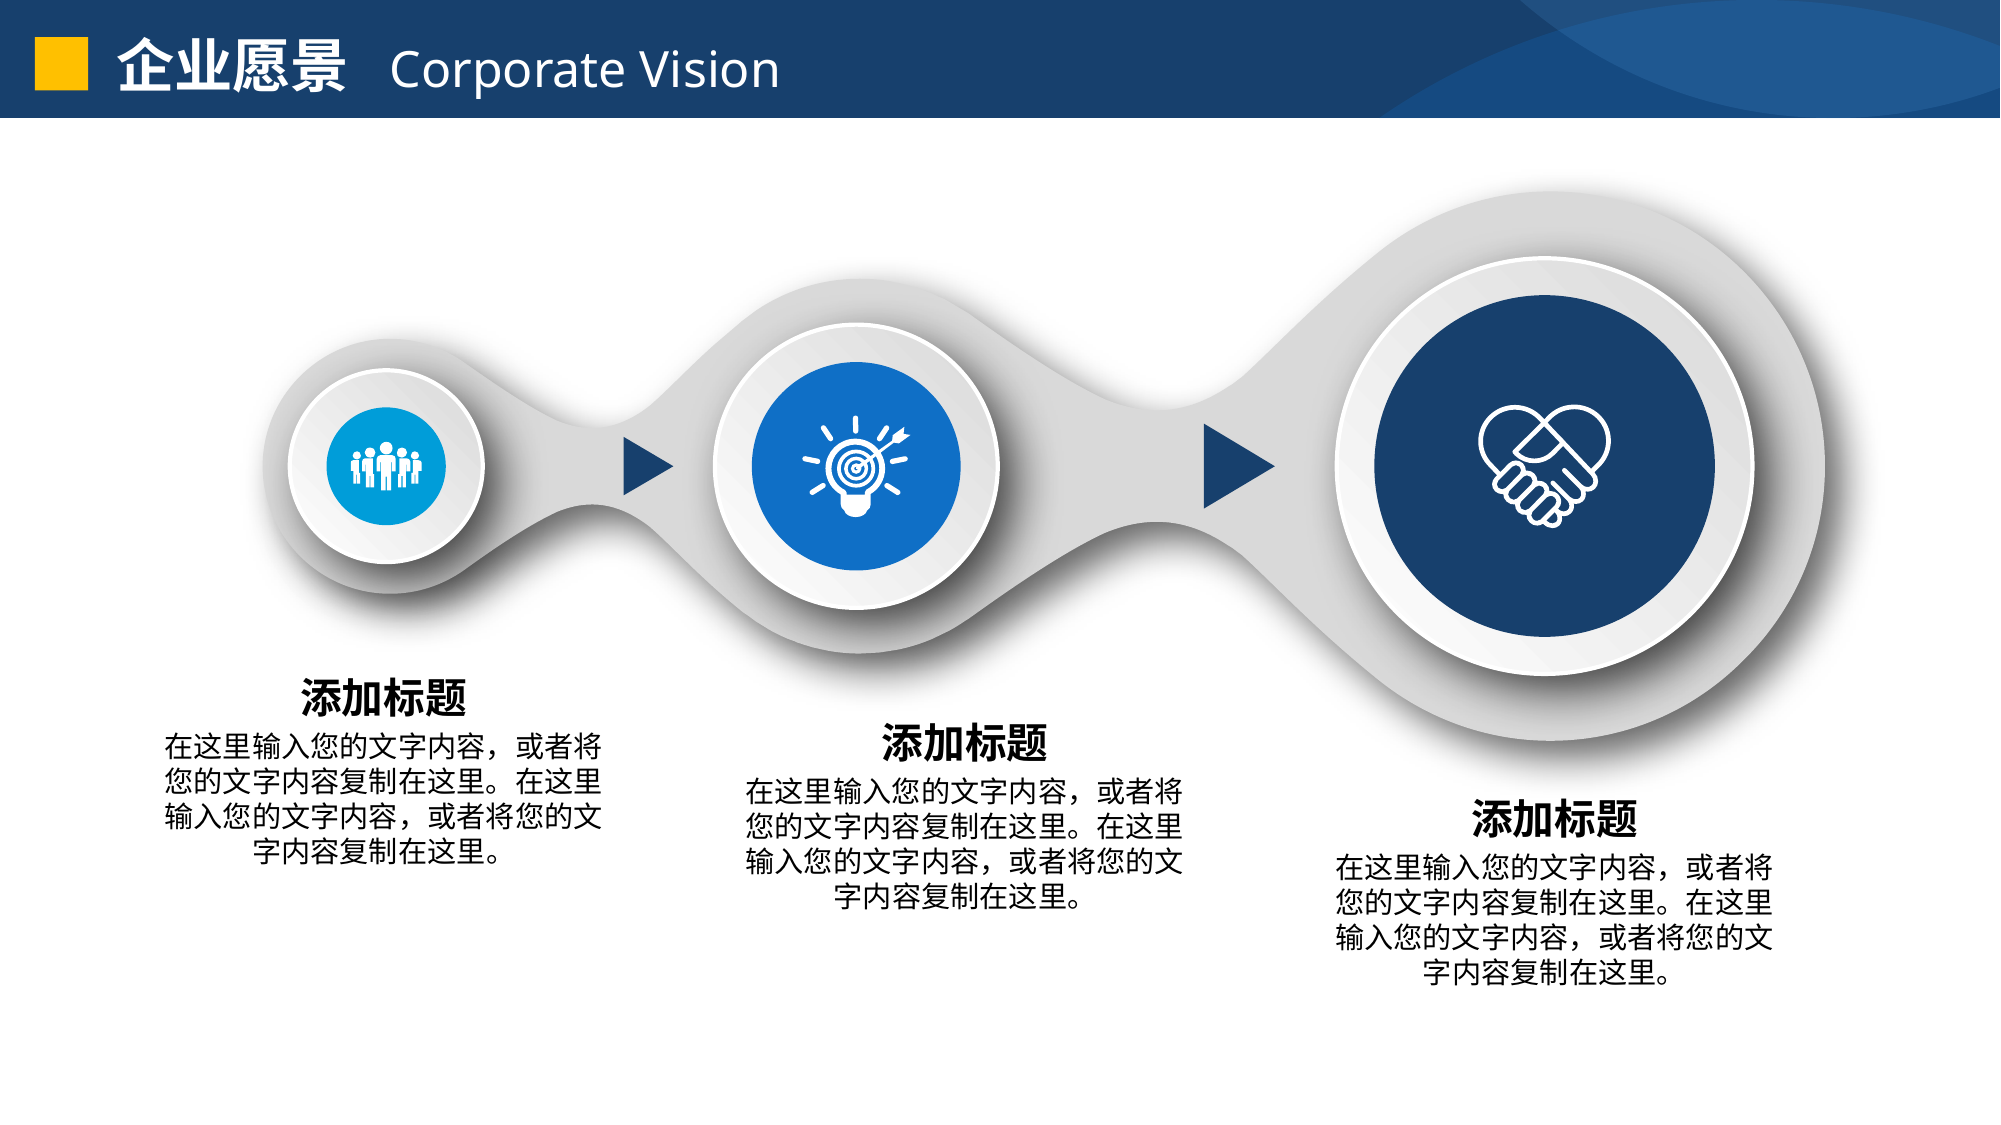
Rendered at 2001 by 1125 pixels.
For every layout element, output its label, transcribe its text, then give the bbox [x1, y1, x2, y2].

text_box [852, 415, 859, 434]
text_box [876, 425, 890, 442]
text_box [0, 0, 2000, 119]
text_box 添加标题 [1386, 785, 1723, 841]
text_box [825, 426, 911, 518]
text_box [820, 425, 834, 442]
text_box [326, 407, 446, 526]
text_box [704, 314, 1042, 653]
text_box [396, 447, 422, 488]
text_box [288, 369, 484, 564]
text_box [713, 323, 999, 609]
text_box [279, 360, 527, 591]
text_box [1478, 404, 1611, 529]
text_box [1374, 295, 1715, 637]
text_box [751, 362, 961, 571]
text_box [623, 436, 674, 496]
text_box [809, 482, 826, 496]
text_box [1203, 423, 1275, 509]
text_box 在这里输入您的文字内容，或者将您的文字内容复制在这里。在这里输入您的文字内容，或者将您的文字内容复制在这里。 [1310, 841, 1799, 997]
text_box 在这里输入您的文字内容，或者将您的文字内容复制在这里。在这里输入您的文字内容，或者将您的文字内容复制在这里。 [139, 721, 628, 876]
text_box [350, 451, 361, 484]
text_box [802, 456, 821, 464]
text_box [1325, 247, 1798, 720]
text_box 添加标题 [215, 664, 552, 721]
text_box [362, 447, 376, 488]
text_box [262, 191, 1825, 741]
text_box [376, 441, 396, 491]
text_box 在这里输入您的文字内容，或者将您的文字内容复制在这里。在这里输入您的文字内容，或者将您的文字内容复制在这里。 [720, 765, 1210, 921]
text_box 添加标题 [796, 709, 1134, 765]
text_box [1335, 257, 1754, 675]
